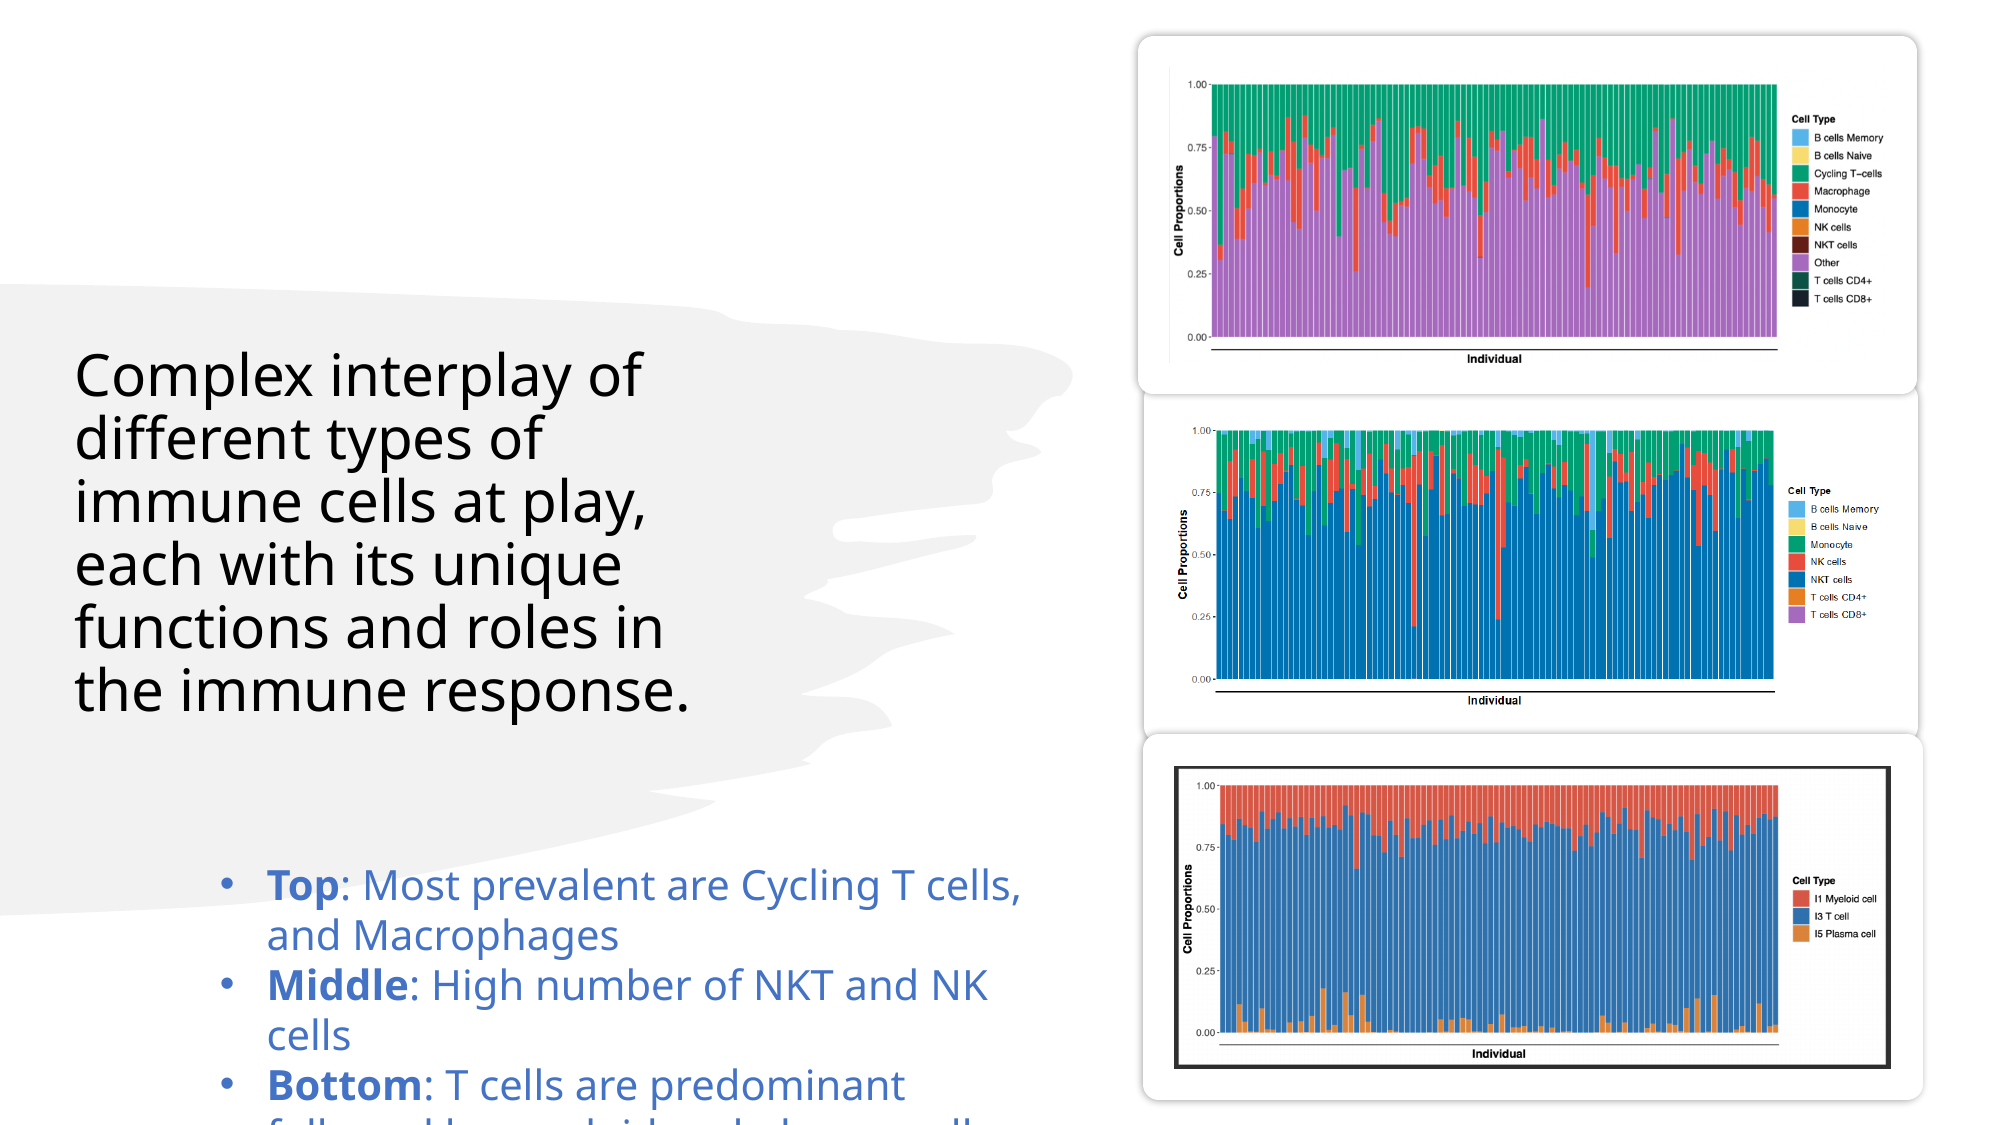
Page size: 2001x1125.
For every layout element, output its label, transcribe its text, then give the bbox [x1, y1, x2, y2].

picture [1168, 67, 1887, 364]
picture [1174, 765, 1892, 1069]
title Complex interplay of different types of immune cells at play, each with its unique functions and roles in the immune response. [59, 468, 773, 732]
text_box [0, 0, 2000, 1125]
picture [1174, 413, 1887, 711]
text_box Top: Most prevalent are Cycling T cells, and Macrophages Middle: High number of NKT and NK cells Bottom: T cells are predominant followed by myeloid and plasma cells [204, 850, 1086, 1125]
text_box [0, 283, 1073, 916]
